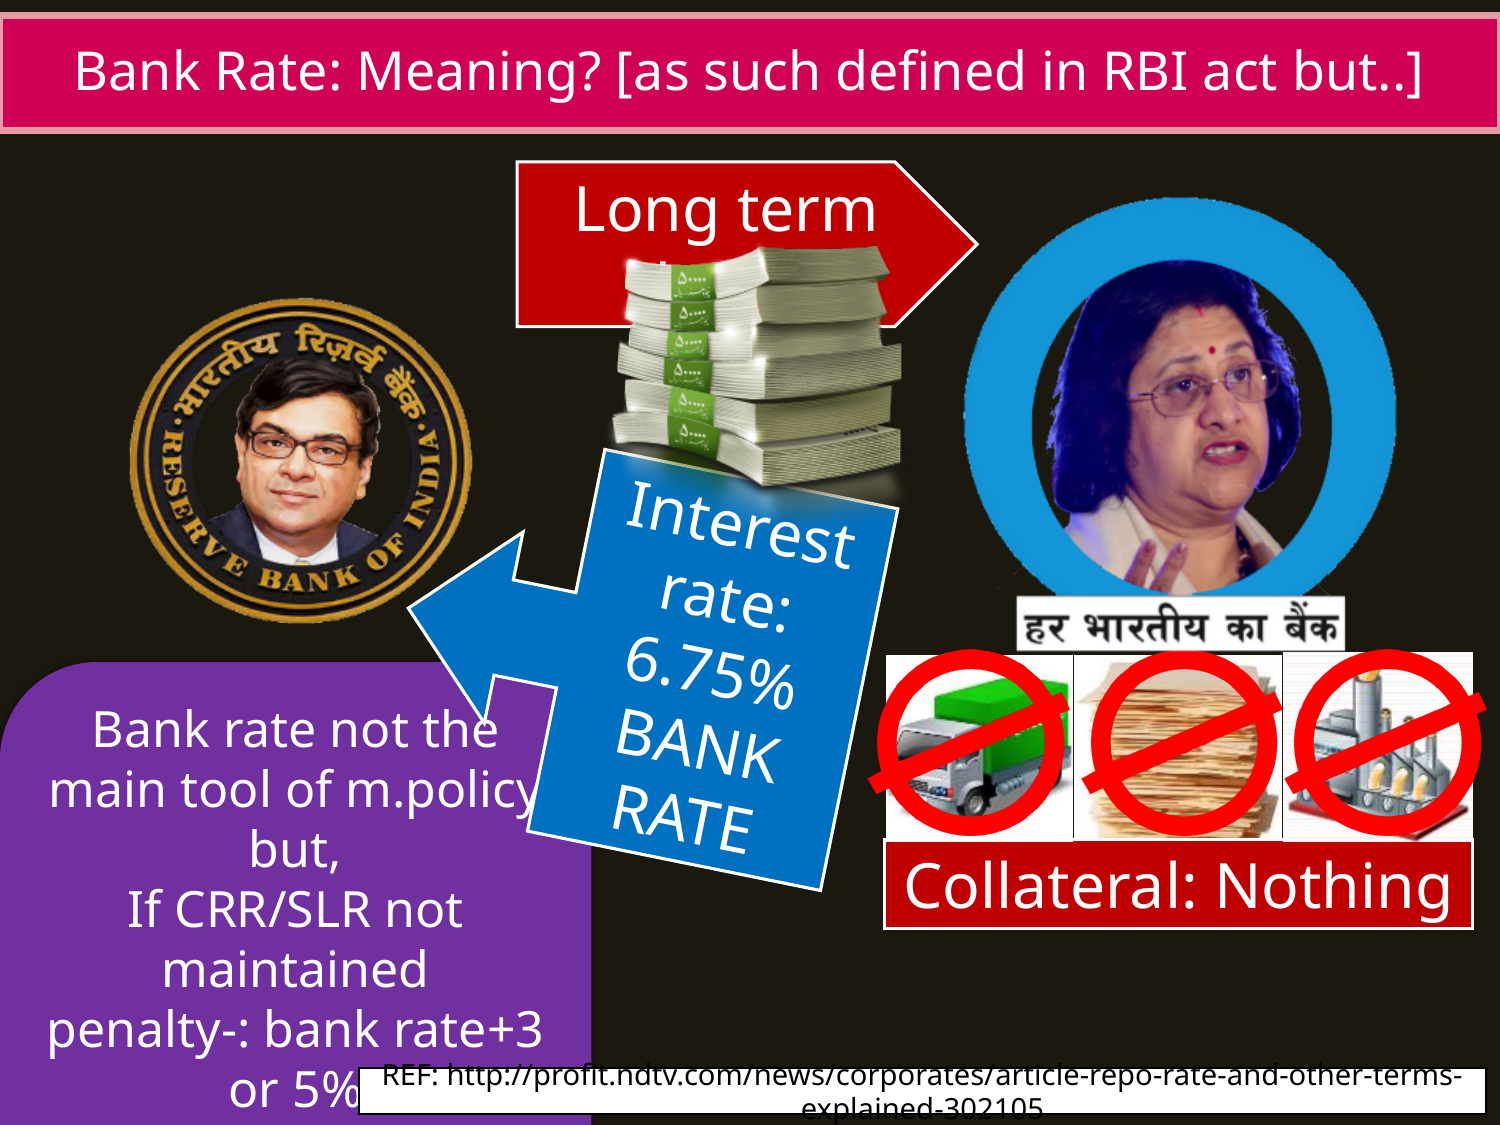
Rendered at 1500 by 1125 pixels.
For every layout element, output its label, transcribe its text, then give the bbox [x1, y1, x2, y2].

text_box Bank rate not the main tool of m.policy but, If CRR/SLR not maintained penalty-: bank rate+3 or 5% Depending on repeat offense [0, 662, 592, 1125]
picture [114, 290, 487, 636]
text_box Interest rate: 6.75% BANK RATE [424, 528, 889, 893]
picture [581, 178, 1487, 854]
text_box REF: http://profit.ndtv.com/news/corporates/article-repo-rate-and-other-terms-explained-302105 [358, 1067, 1487, 1115]
text_box Collateral: Nothing [883, 838, 1474, 930]
text_box Long term Loan [515, 160, 928, 329]
title Bank Rate: Meaning? [as such defined in RBI act but..] [0, 12, 1500, 134]
